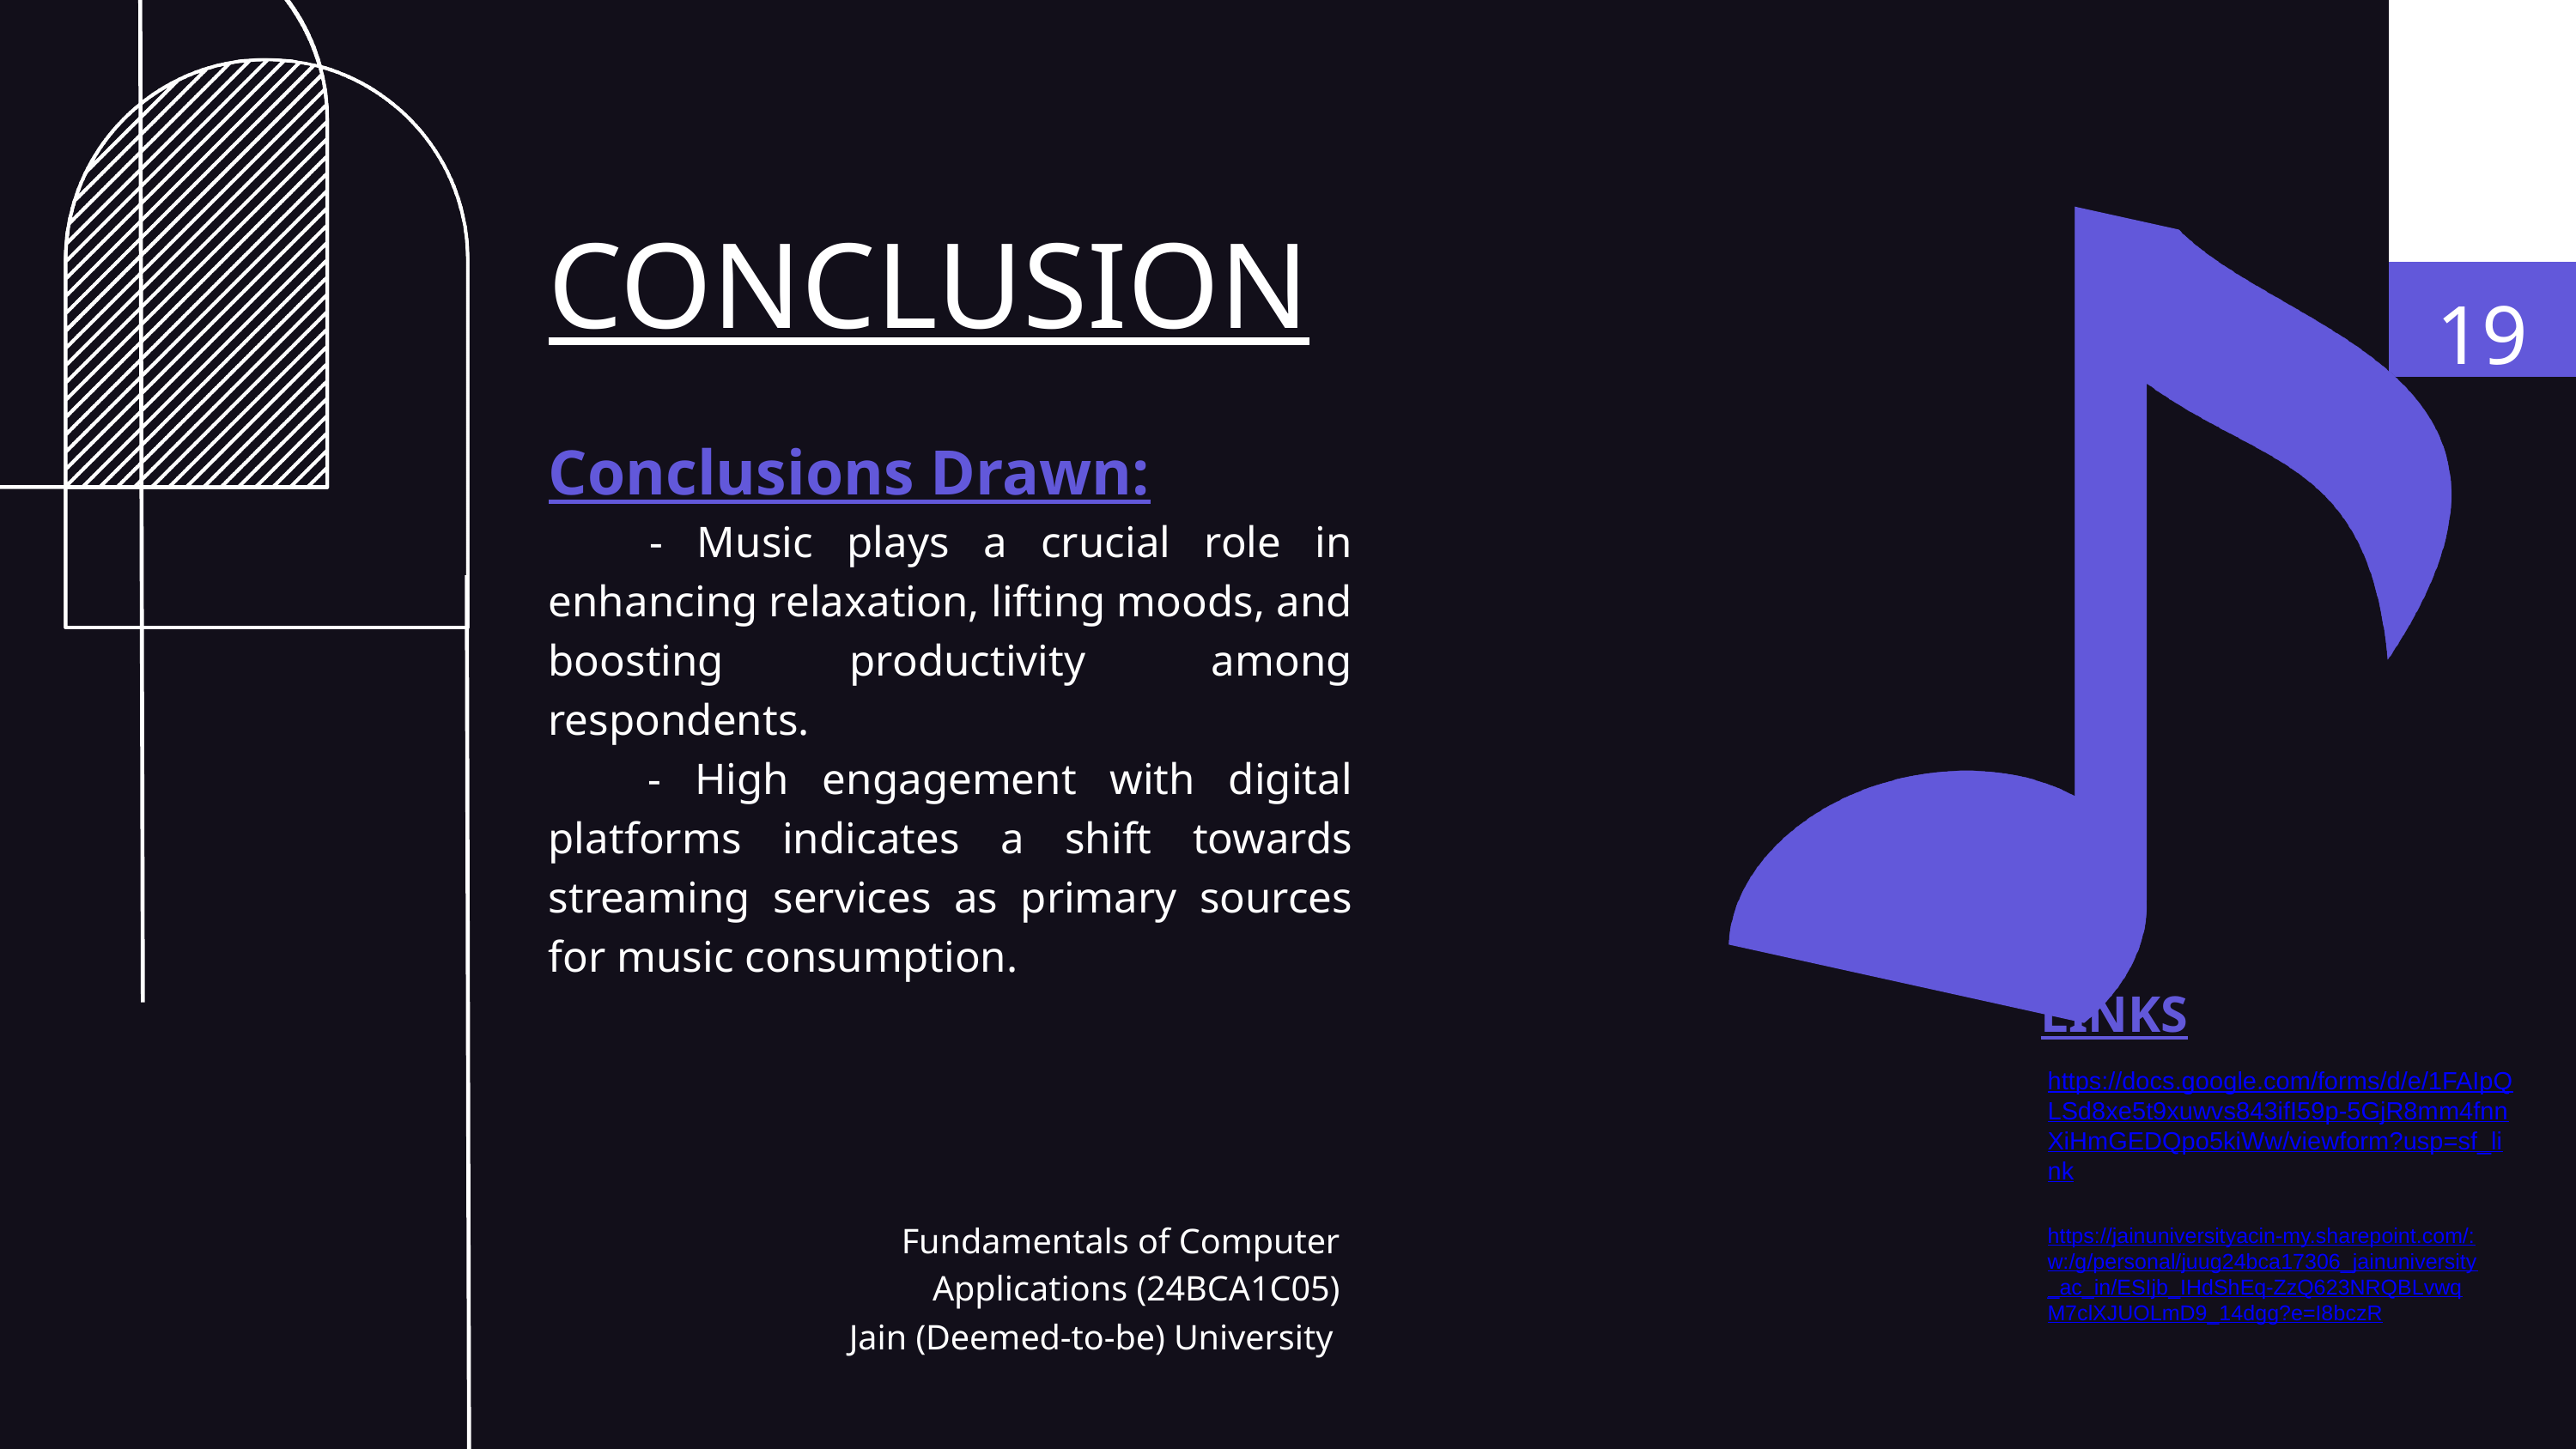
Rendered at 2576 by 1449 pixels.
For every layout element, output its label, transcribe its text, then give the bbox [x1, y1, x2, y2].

text_box https://docs.google.com/forms/d/e/1FAIpQLSd8xe5t9xuwvs843ifI59p-5GjR8mm4fnnXiHmGEDQpo5kiWw/viewform?usp=sf_link [2047, 1059, 2517, 1095]
text_box [0, 0, 470, 629]
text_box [838, 1216, 1353, 1354]
text_box [1711, 164, 2576, 1059]
text_box Conclusions Drawn: - Music plays a crucial role in enhancing relaxation, lifting moods, and boosting productivity among respondents. - High engagement with digital platforms indicates a shift towards streaming services as primary sources for music consumption. [548, 421, 1353, 980]
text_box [2388, 261, 2576, 378]
text_box https://jainuniversityacin-my.sharepoint.com/:w:/g/personal/juug24bca17306_jainuniversity_ac_in/ESIjb_IHdShEq-ZzQ623NRQBLvwqM7clXJUOLmD9_14dgg?e=I8bczR [2047, 1217, 2479, 1248]
text_box CONCLUSION [548, 233, 1913, 353]
text_box LINKS [2040, 992, 2210, 1043]
text_box [2411, 1095, 2446, 1103]
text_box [2388, 0, 2576, 260]
